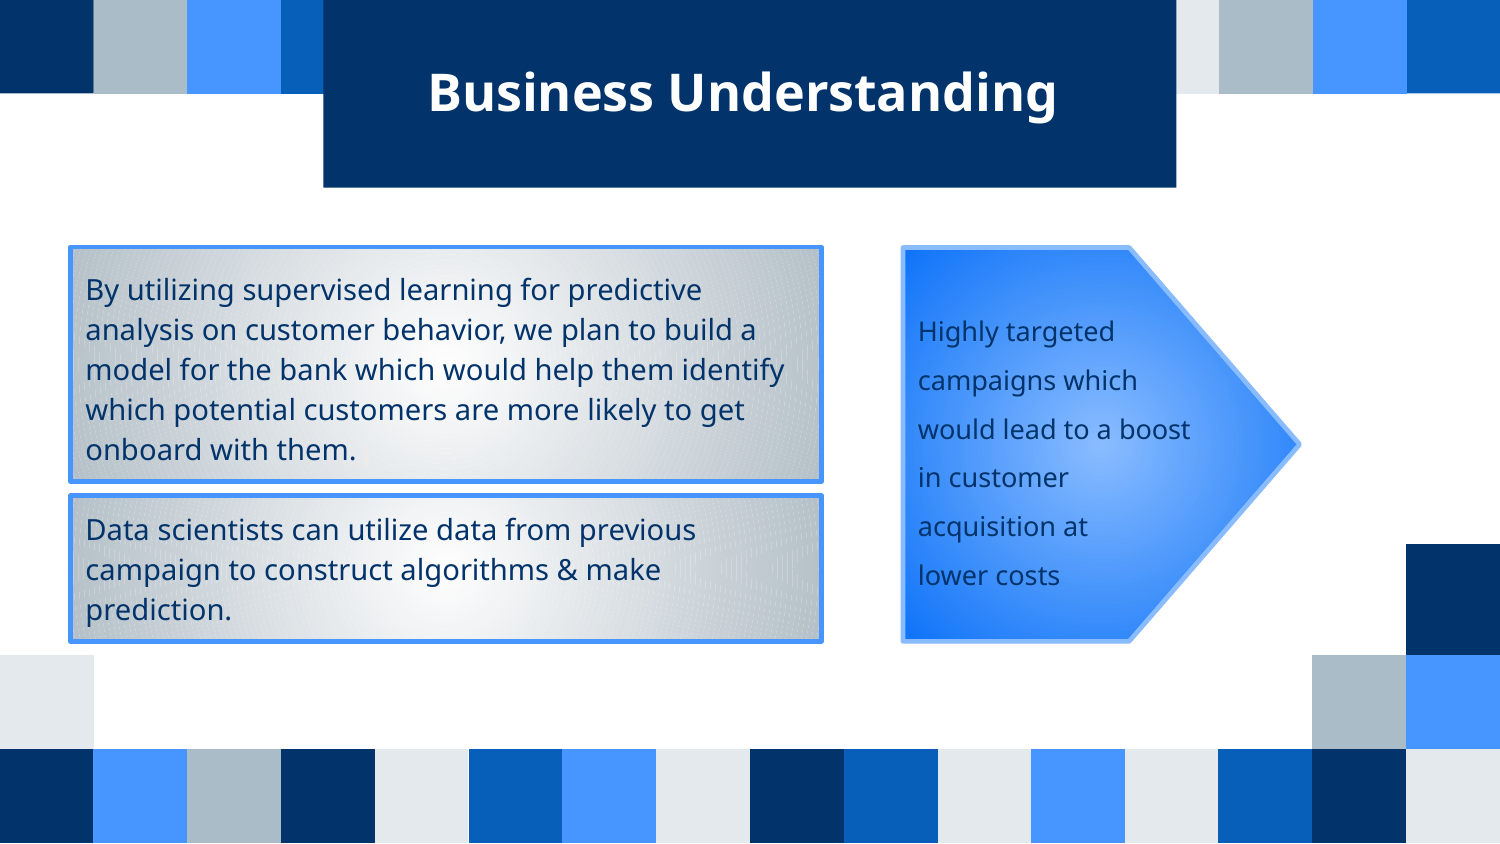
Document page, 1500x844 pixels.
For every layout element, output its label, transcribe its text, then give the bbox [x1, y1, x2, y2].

text_box [0, 655, 94, 750]
text_box [323, 163, 1177, 188]
text_box [1407, 656, 1500, 750]
text_box [1406, 543, 1500, 656]
title Business Understanding [323, 0, 1177, 163]
text_box [1312, 655, 1407, 750]
title Data scientists can utilize data from previous campaign to construct algorithms & make prediction. [70, 495, 822, 642]
title By utilizing supervised learning for predictive analysis on customer behavior, we plan to build a model for the bank which would help them identify which potential customers are more likely to get onboard with them. [70, 247, 822, 482]
text_box Highly targeted campaigns which would lead to a boost in customer acquisition at lower costs [903, 247, 1300, 642]
